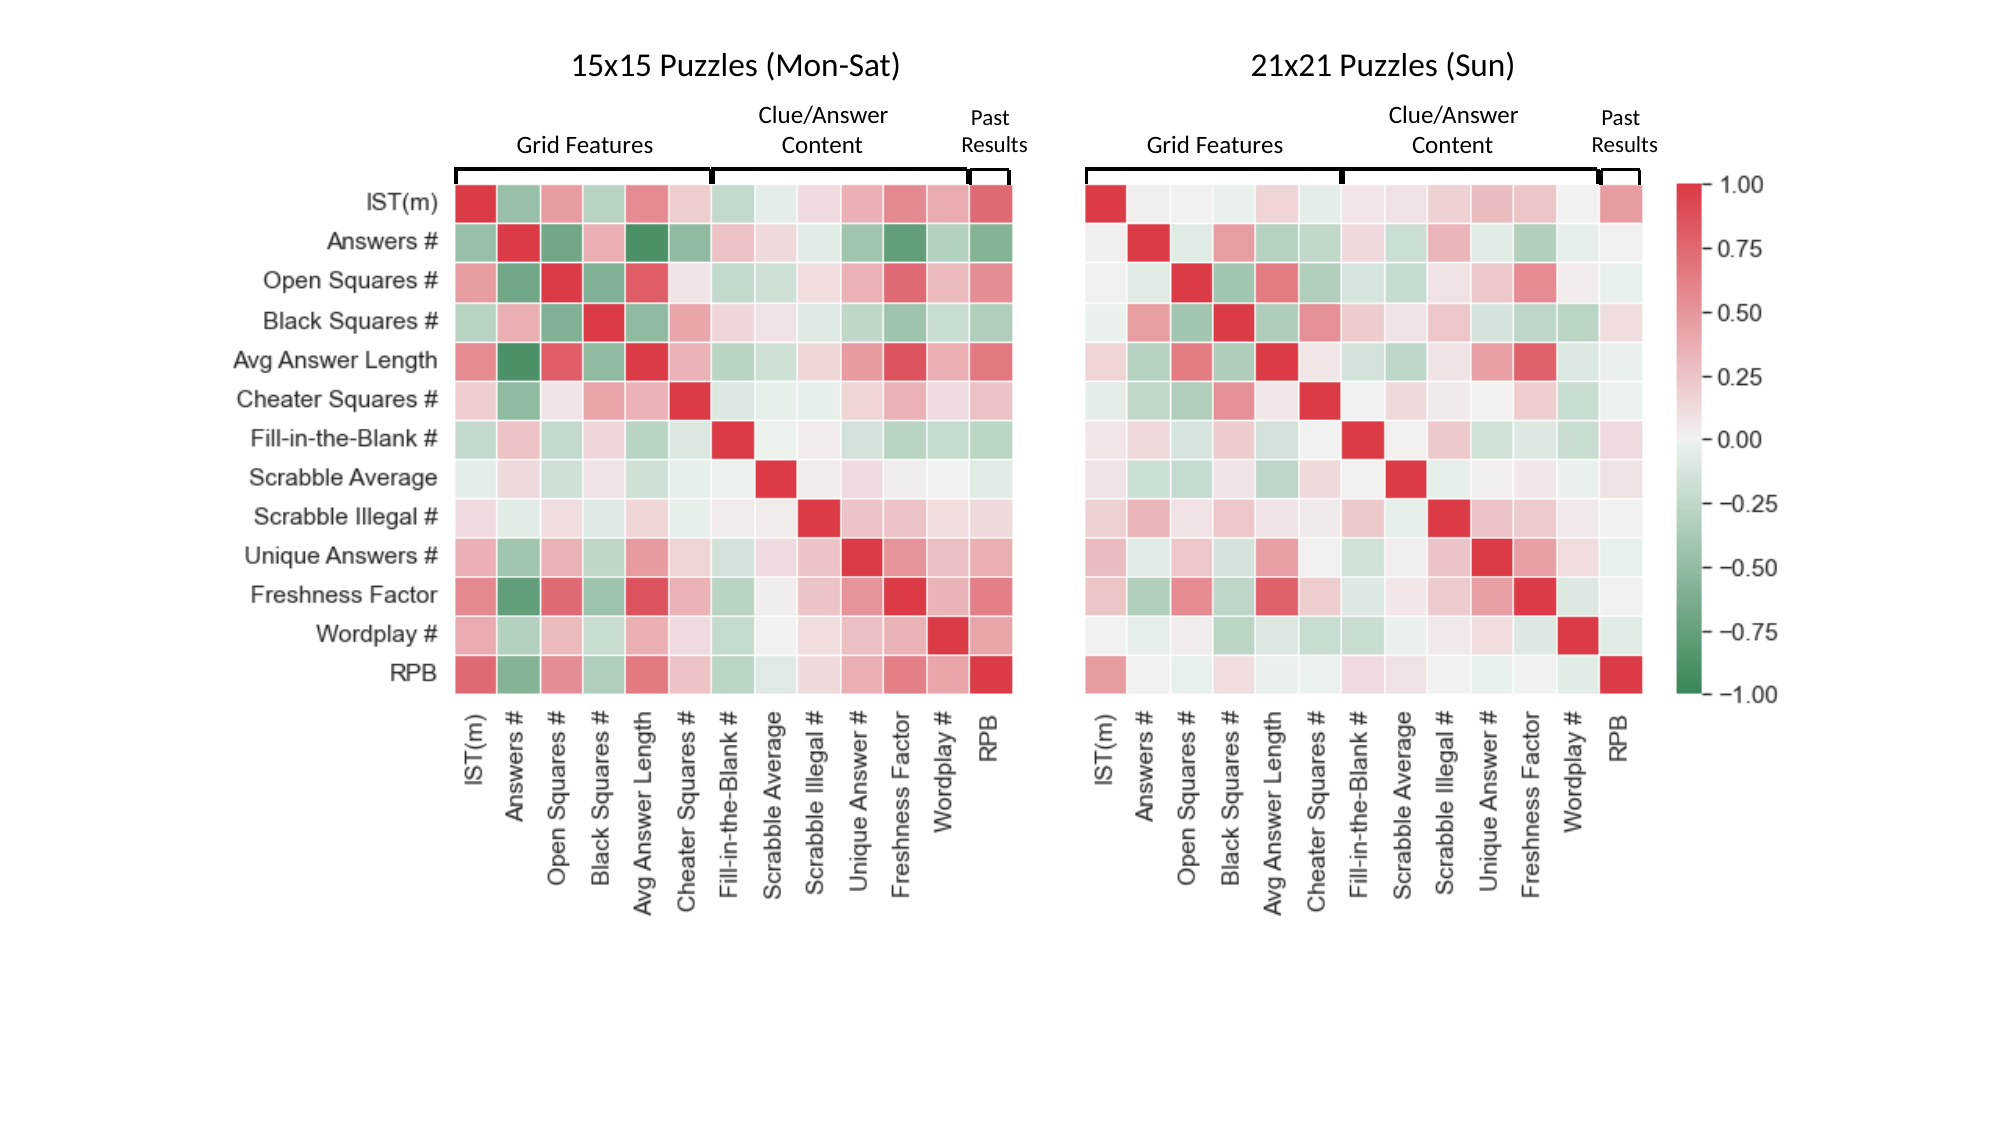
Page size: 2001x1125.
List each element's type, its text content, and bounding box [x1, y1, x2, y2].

picture [1080, 165, 1788, 927]
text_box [970, 169, 1010, 185]
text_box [1600, 169, 1640, 185]
picture [221, 165, 1019, 927]
text_box Past Results [1576, 94, 1689, 165]
text_box 21x21 Puzzles (Sun) [1235, 36, 1531, 91]
text_box Grid Features [501, 121, 675, 165]
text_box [1341, 169, 1598, 185]
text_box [1084, 168, 1342, 184]
text_box 15x15 Puzzles (Mon-Sat) [555, 36, 917, 91]
text_box Clue/Answer Content [1374, 91, 1569, 165]
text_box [454, 168, 711, 184]
text_box Past Results [946, 94, 1059, 165]
text_box Clue/Answer Content [744, 91, 939, 165]
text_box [711, 169, 968, 185]
text_box Grid Features [1132, 121, 1305, 165]
